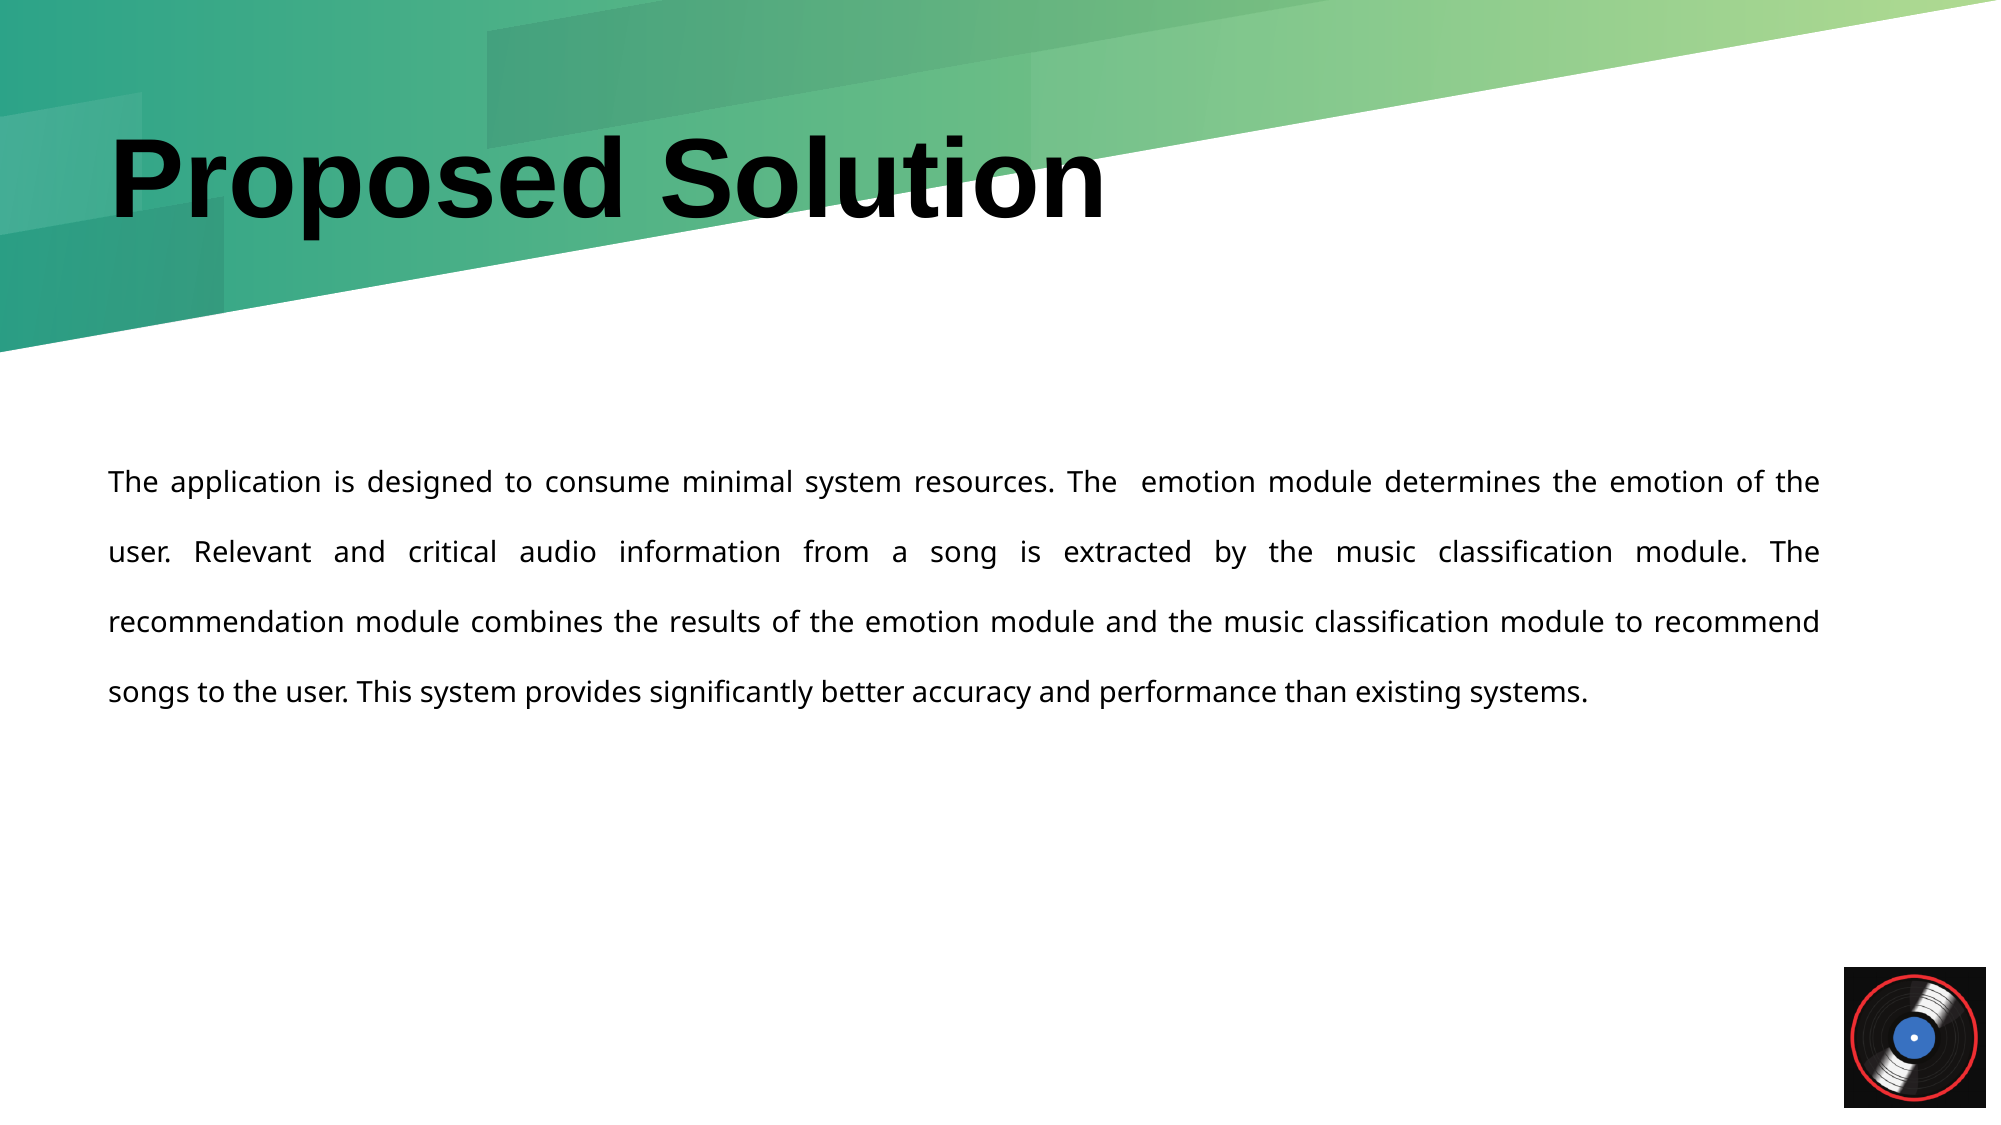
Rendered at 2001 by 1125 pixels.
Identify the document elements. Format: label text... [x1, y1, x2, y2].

text_box Proposed Solution [94, 97, 1125, 248]
text_box The application is designed to consume minimal system resources. The emotion module determines the emotion of the user. Relevant and critical audio information from a song is extracted by the music classification module. The recommendation module combines the results of the emotion module and the music classification module to recommend songs to the user. This system provides significantly better accuracy and performance than existing systems. [93, 420, 1837, 716]
picture [1844, 967, 1986, 1108]
